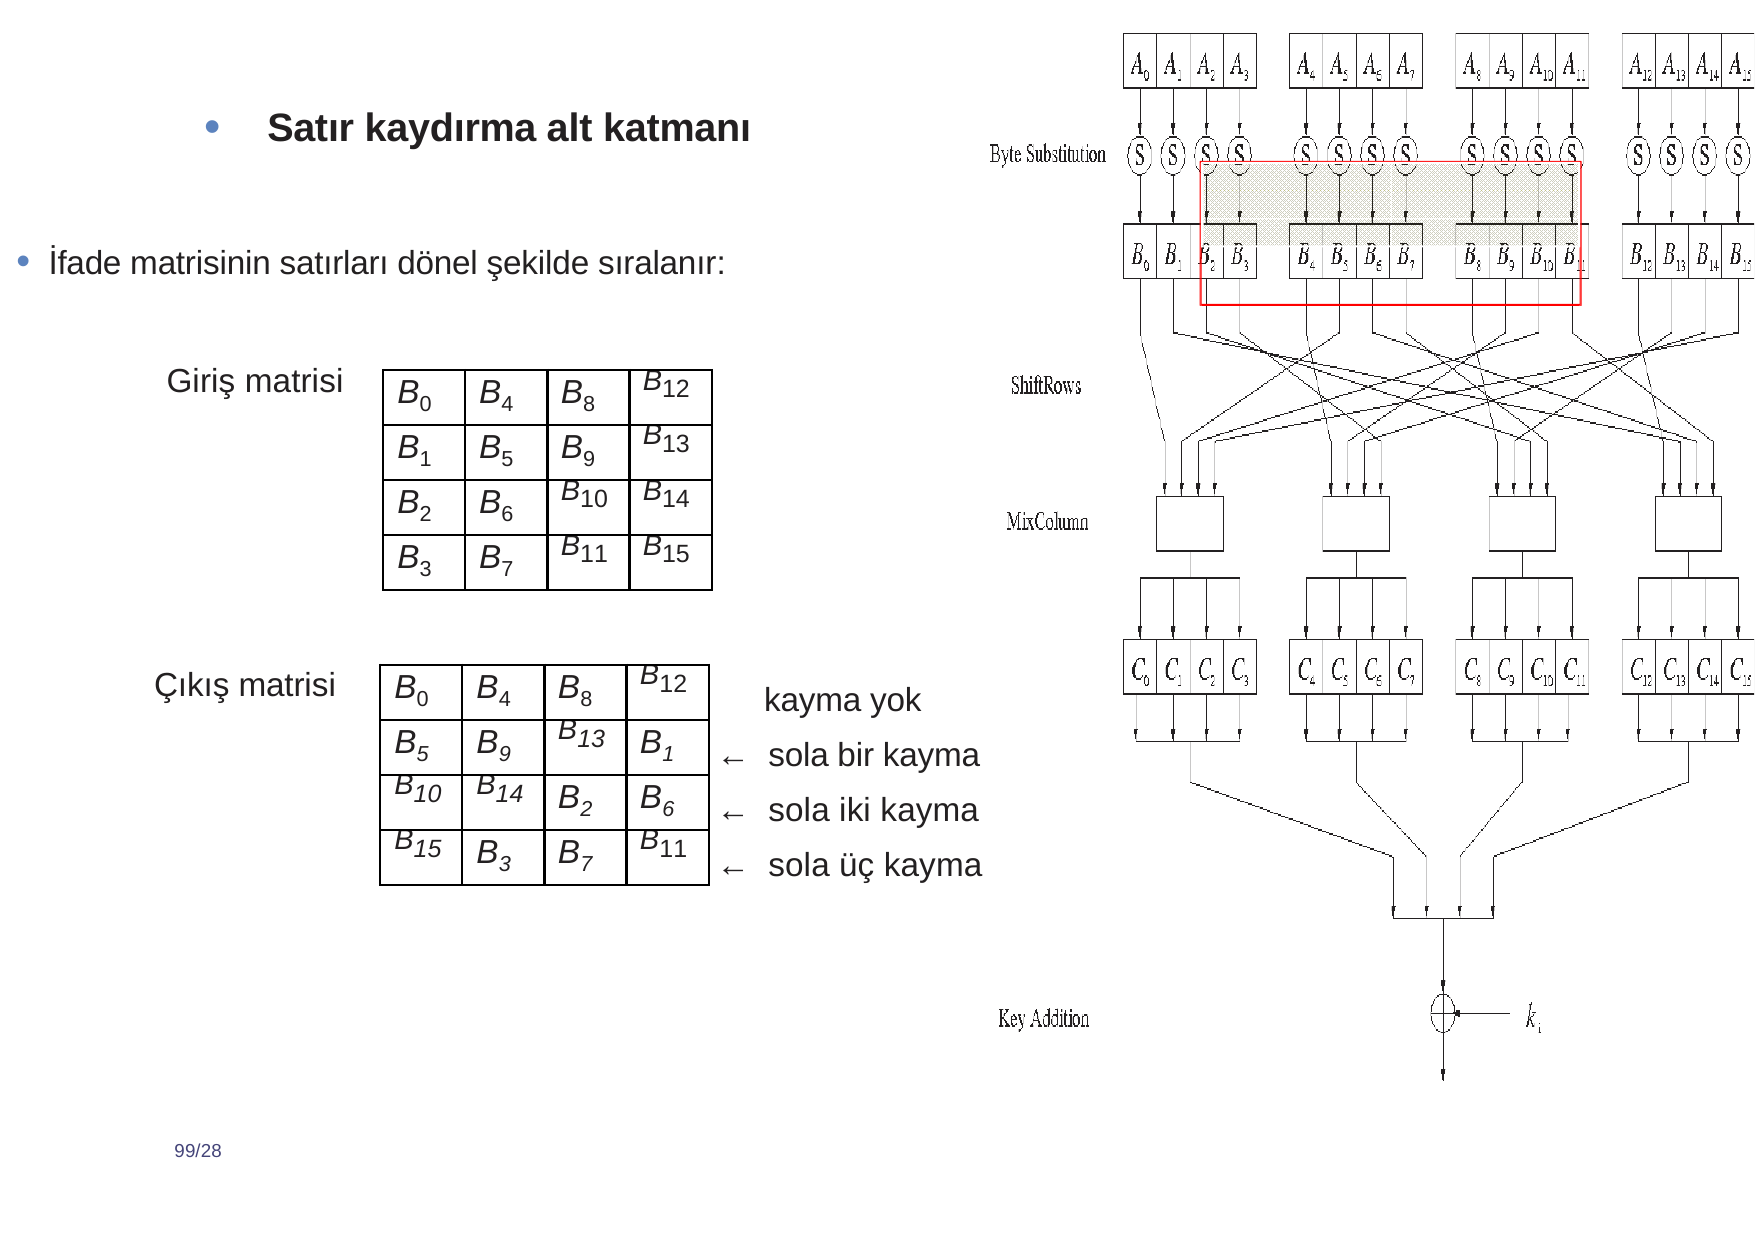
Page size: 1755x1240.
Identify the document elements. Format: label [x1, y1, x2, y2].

table_cell [384, 536, 464, 589]
table_cell [549, 481, 628, 534]
table_cell [381, 721, 461, 774]
table_cell [631, 426, 711, 479]
table_cell [381, 831, 461, 884]
table_header [466, 371, 546, 424]
table_cell [549, 426, 628, 479]
table_header [631, 371, 711, 424]
table_cell [463, 831, 543, 884]
table_cell [384, 481, 464, 534]
table_cell [463, 721, 543, 774]
table_cell [628, 721, 708, 774]
table_cell [628, 776, 708, 829]
table_header [628, 666, 708, 719]
table_header [384, 371, 464, 424]
table_cell [628, 831, 708, 884]
table_header [549, 371, 628, 424]
table_cell [546, 776, 625, 829]
table_cell [381, 776, 461, 829]
table_cell [549, 536, 628, 589]
table_cell [463, 776, 543, 829]
table_header [463, 666, 543, 719]
text_box [152, 663, 357, 706]
text_box [714, 32, 1755, 1083]
table_cell [546, 721, 625, 774]
table_cell [466, 481, 546, 534]
table_cell [466, 426, 546, 479]
table_header [546, 666, 625, 719]
table_header [381, 666, 461, 719]
text_box [202, 102, 777, 161]
table_cell [466, 536, 546, 589]
table_cell [631, 536, 711, 589]
table_cell [384, 426, 464, 479]
table_cell [546, 831, 625, 884]
table_cell [631, 481, 711, 534]
text_box [14, 240, 752, 409]
slide_number [170, 1139, 224, 1164]
